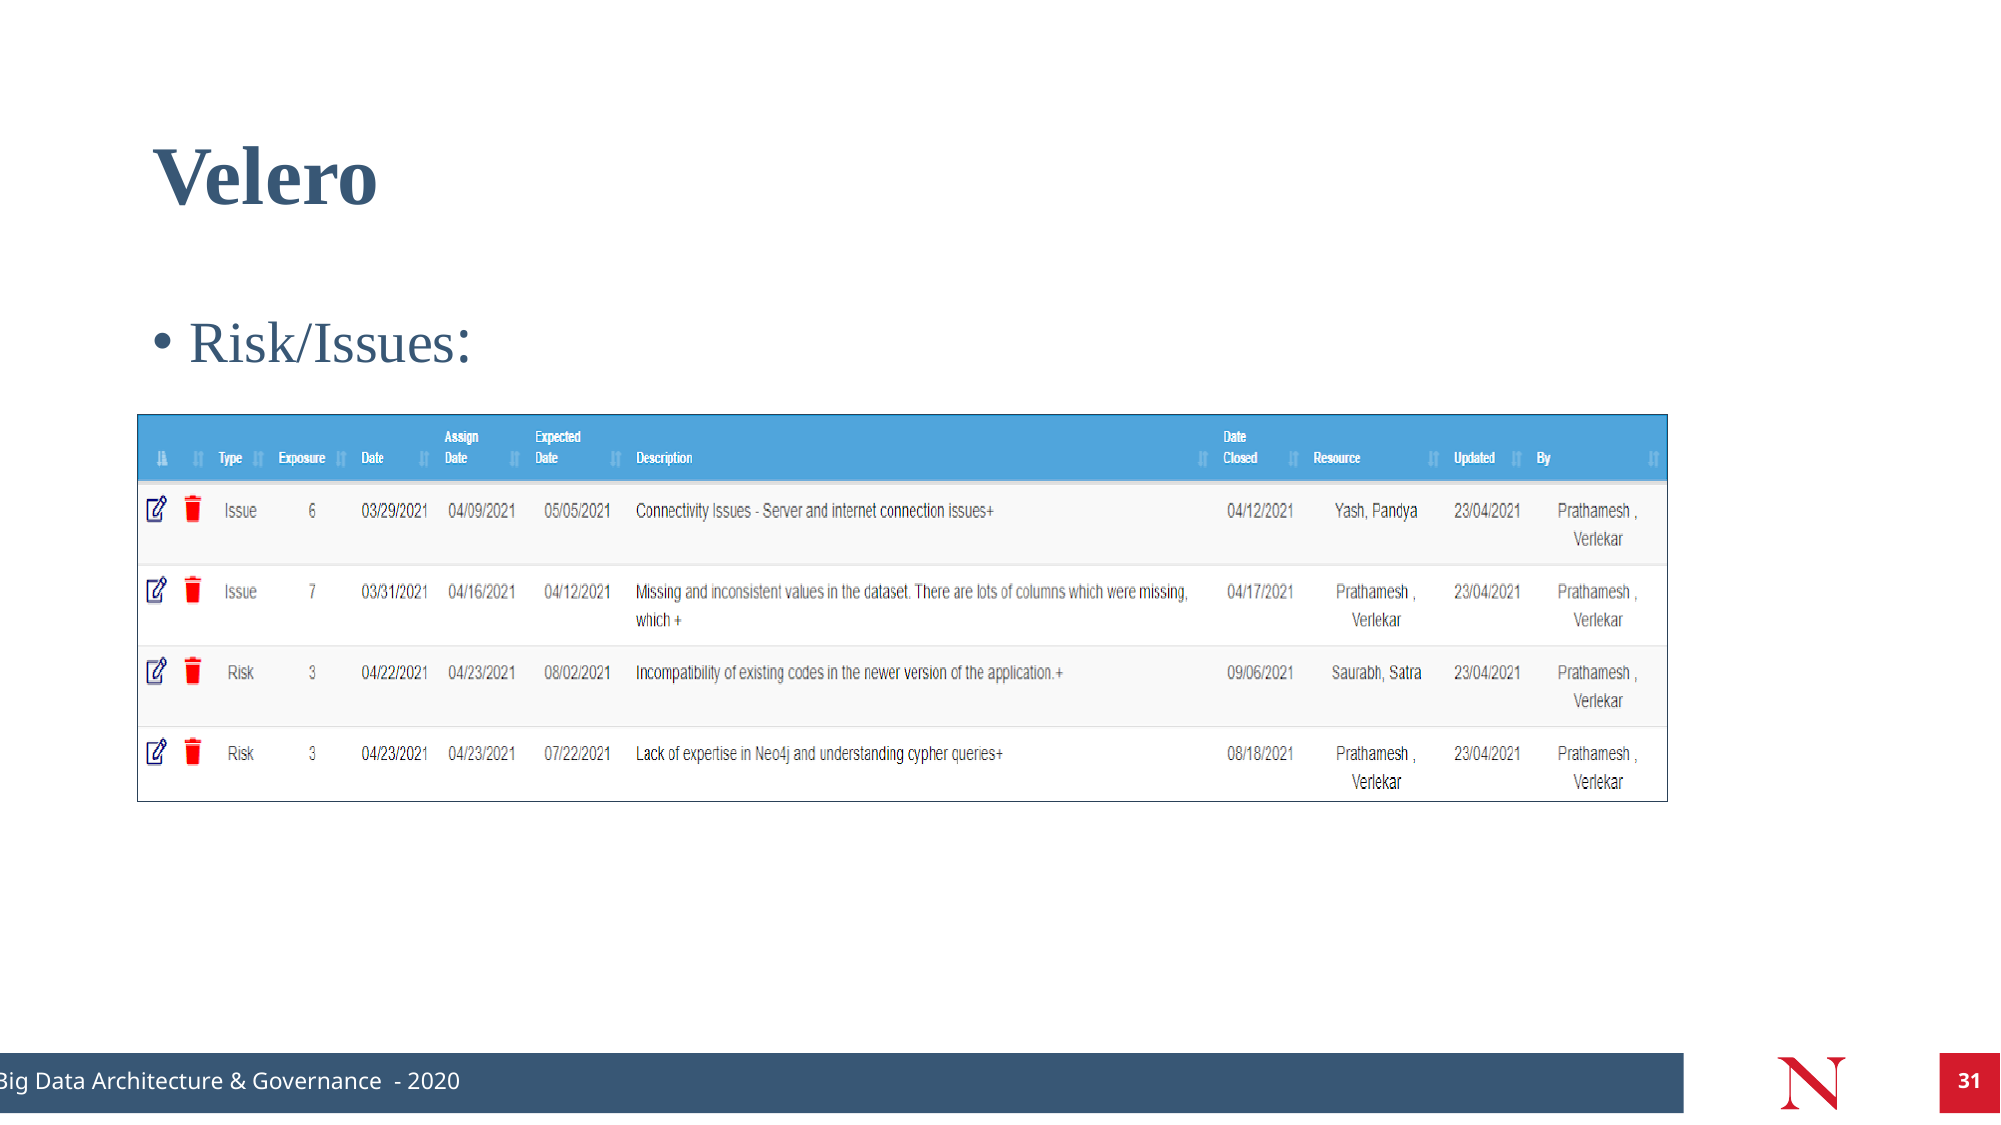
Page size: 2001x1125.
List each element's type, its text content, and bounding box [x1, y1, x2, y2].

title Velero [137, 68, 1863, 286]
picture [137, 414, 1668, 802]
picture [1766, 1038, 1857, 1125]
list Risk/Issues: [137, 304, 1863, 1038]
